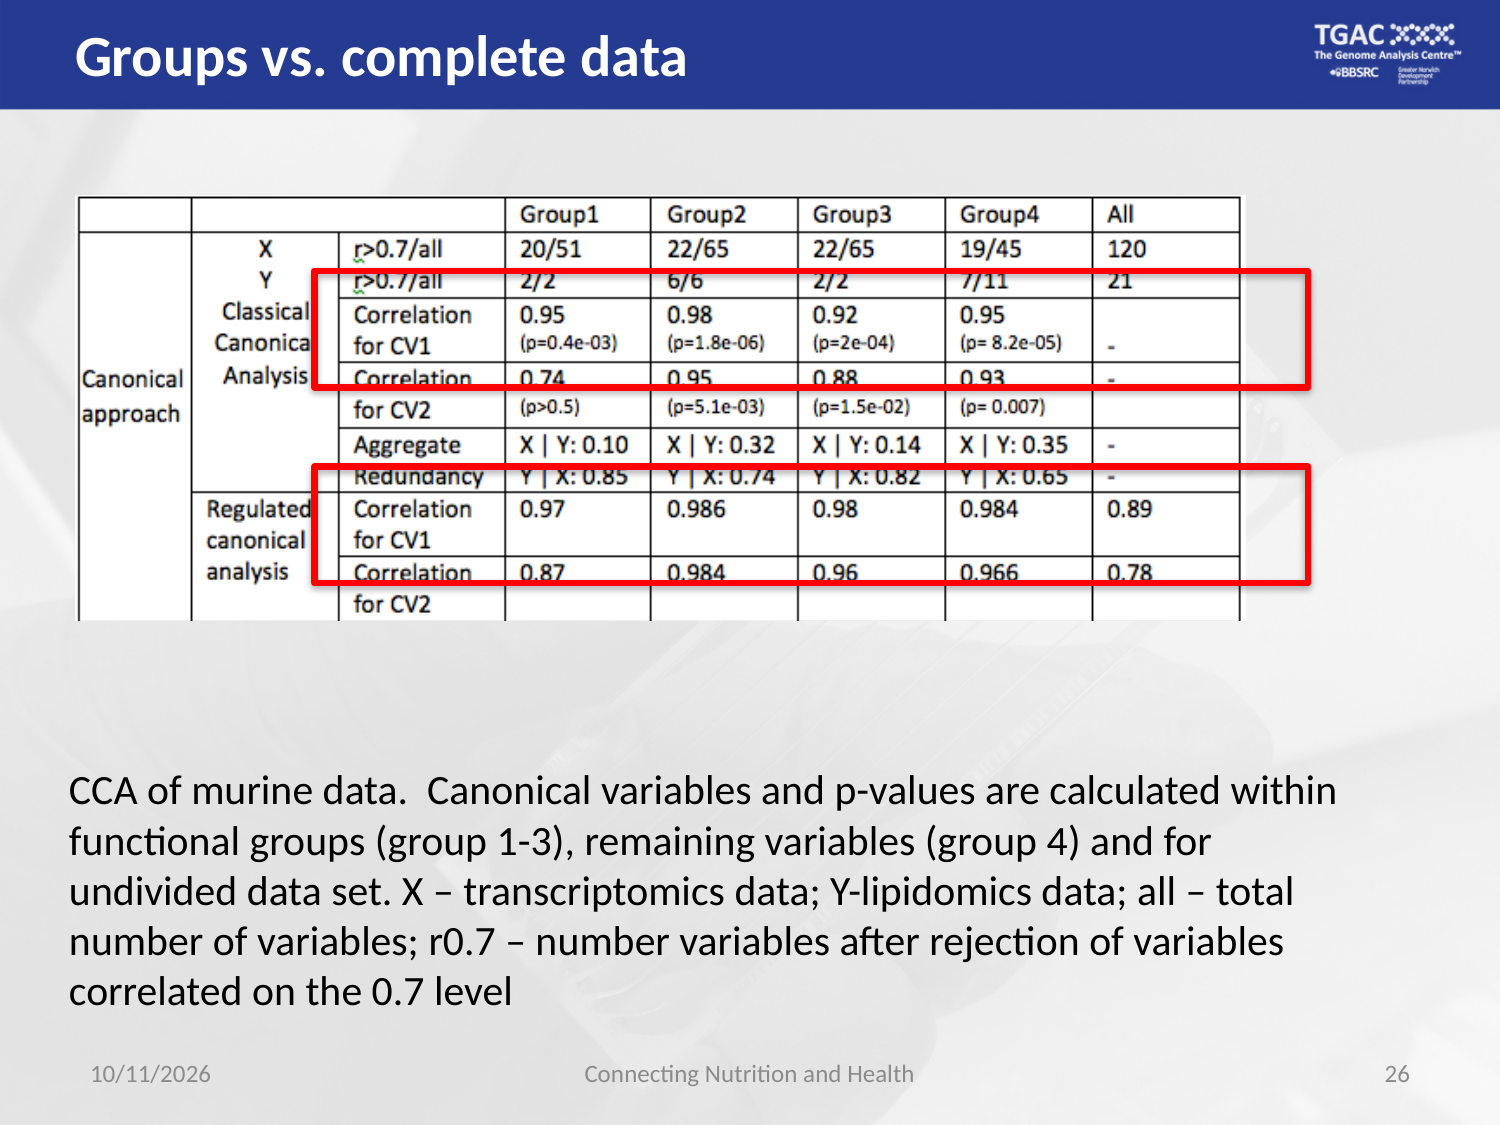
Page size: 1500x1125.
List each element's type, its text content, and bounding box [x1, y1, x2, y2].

text_box Groups vs. complete data [60, 10, 1266, 119]
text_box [74, 194, 1309, 621]
slide_number 27 [1074, 1042, 1425, 1103]
picture [0, 0, 1500, 1125]
text_box CCA of murine data. Canonical variables and p-values are calculated within functional groups (group 1-3), remaining variables (group 4) and for undivided data set. X – transcriptomics data; Y-lipidomics data; all – total number of variables; r0.7 – number variables after rejection of variables correlated on the 0.7 level [54, 756, 1398, 1021]
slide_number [75, 1042, 425, 1103]
footer Connecting Nutrition and Health [512, 1042, 988, 1103]
